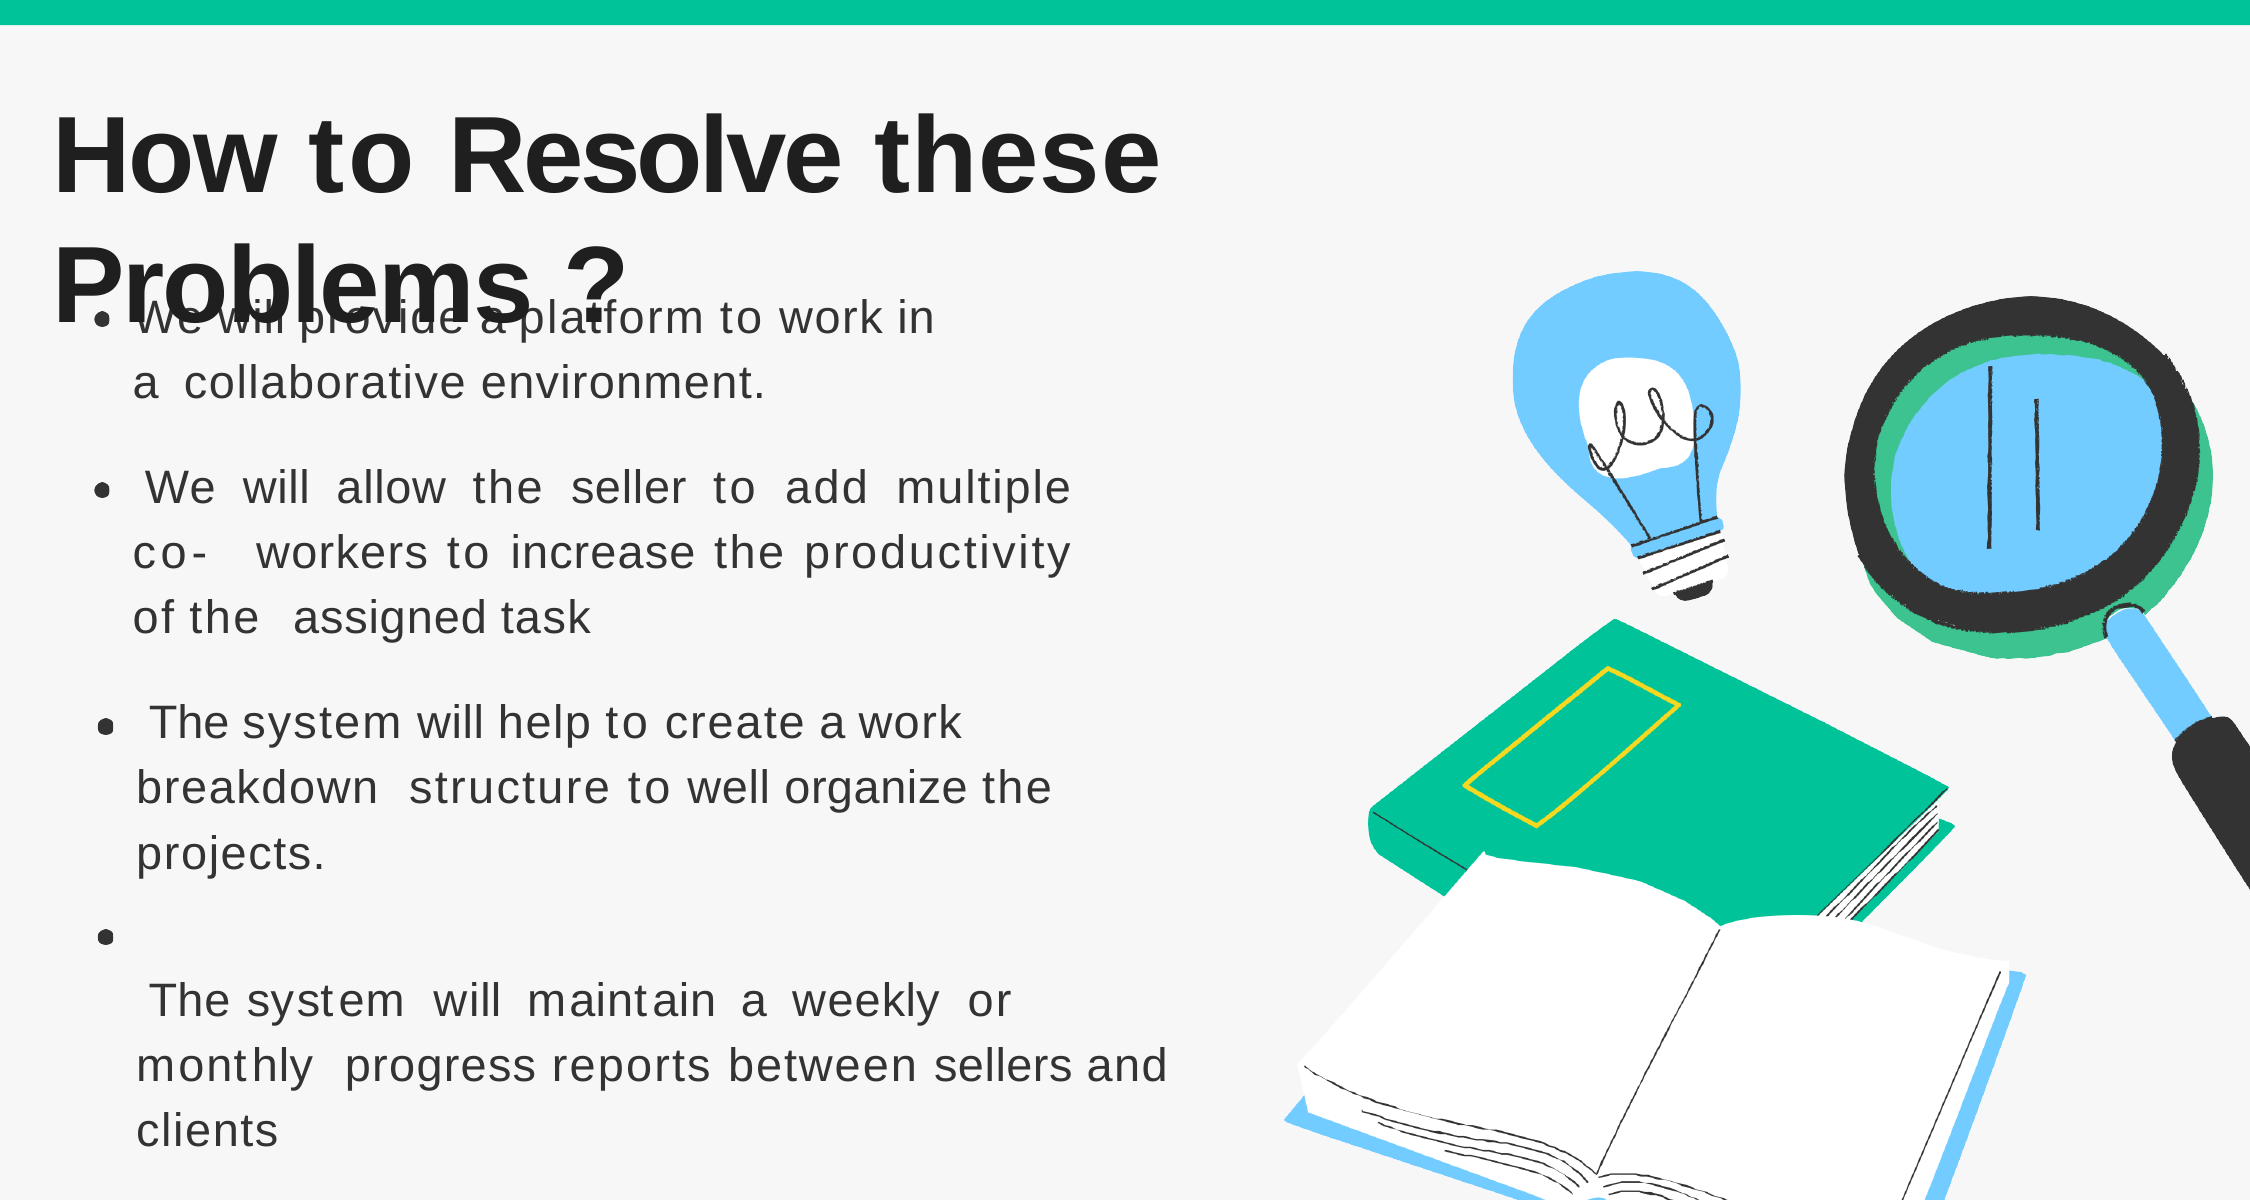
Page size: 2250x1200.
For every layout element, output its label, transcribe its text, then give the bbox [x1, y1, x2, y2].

text_box [0, 26, 2250, 1200]
text_box We will provide a platform to work in a collaborative environment. We will allow the seller to add multiple co- workers to increase the productivity of the assigned task The system will help to create a work breakdown structure to well organize the projects. The system will maintain a weekly or monthly progress reports between sellers and clients [131, 345, 1215, 1157]
text_box [94, 482, 110, 498]
text_box [97, 929, 114, 945]
title How to Resolve these Problems ? [50, 81, 1713, 345]
text_box [1512, 271, 1741, 601]
text_box [1283, 296, 2250, 1200]
text_box [0, 0, 2250, 26]
text_box [97, 718, 114, 735]
